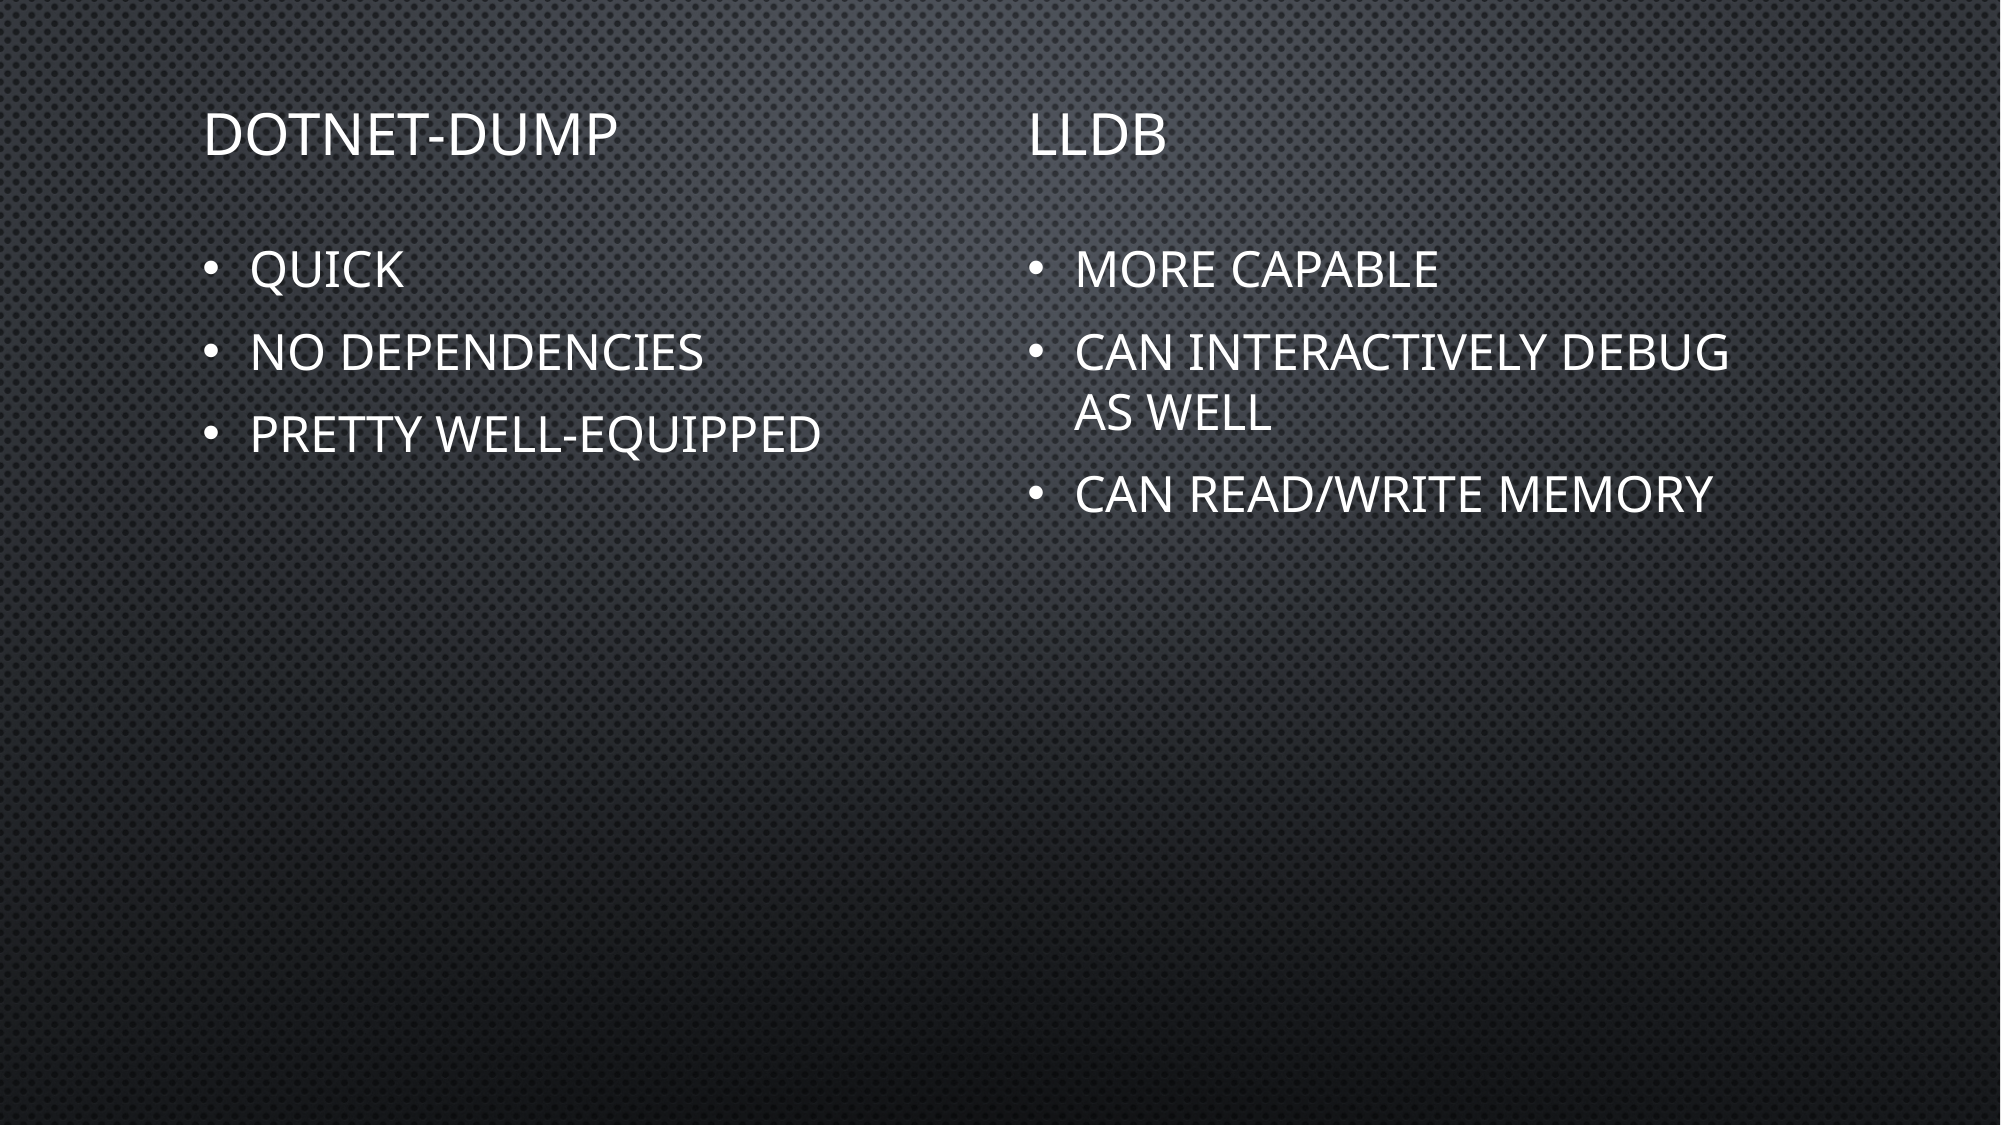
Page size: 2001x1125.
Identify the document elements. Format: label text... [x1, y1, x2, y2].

list dotnet-dump [187, 80, 988, 175]
list More capable Can interactively debug as well Can read/write memory [1012, 230, 1813, 950]
list lldb [1012, 80, 1813, 175]
list Quick No dependencies Pretty well-equipped [187, 230, 988, 950]
